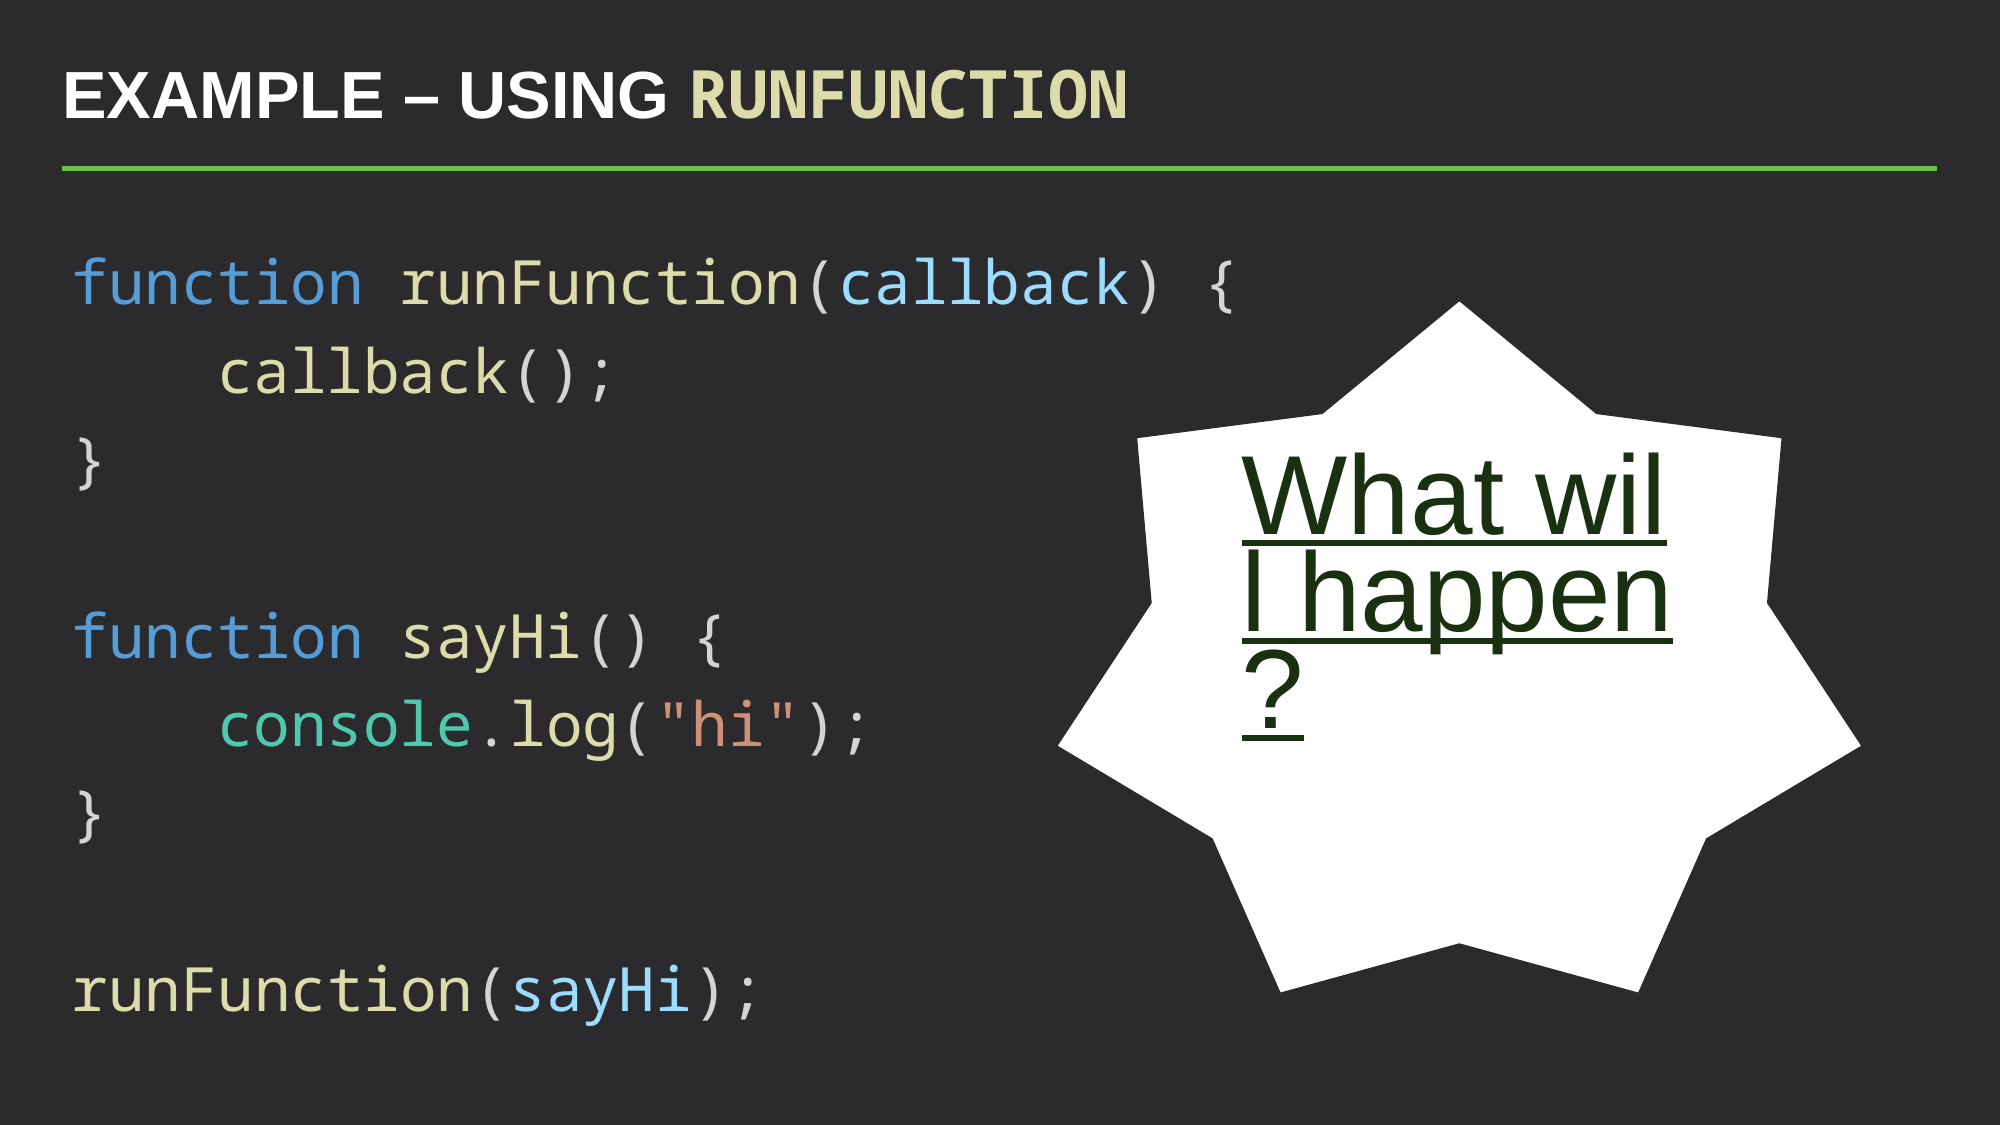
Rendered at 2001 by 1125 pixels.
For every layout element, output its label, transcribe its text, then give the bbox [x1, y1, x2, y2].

list function runFunction(callback) { callback(); } function sayHi() { console.log("hi"); } runFunction(sayHi); [62, 243, 1938, 1032]
text_box What will happen? [1056, 299, 1863, 994]
title Example – Using runFunction [62, 37, 1938, 150]
